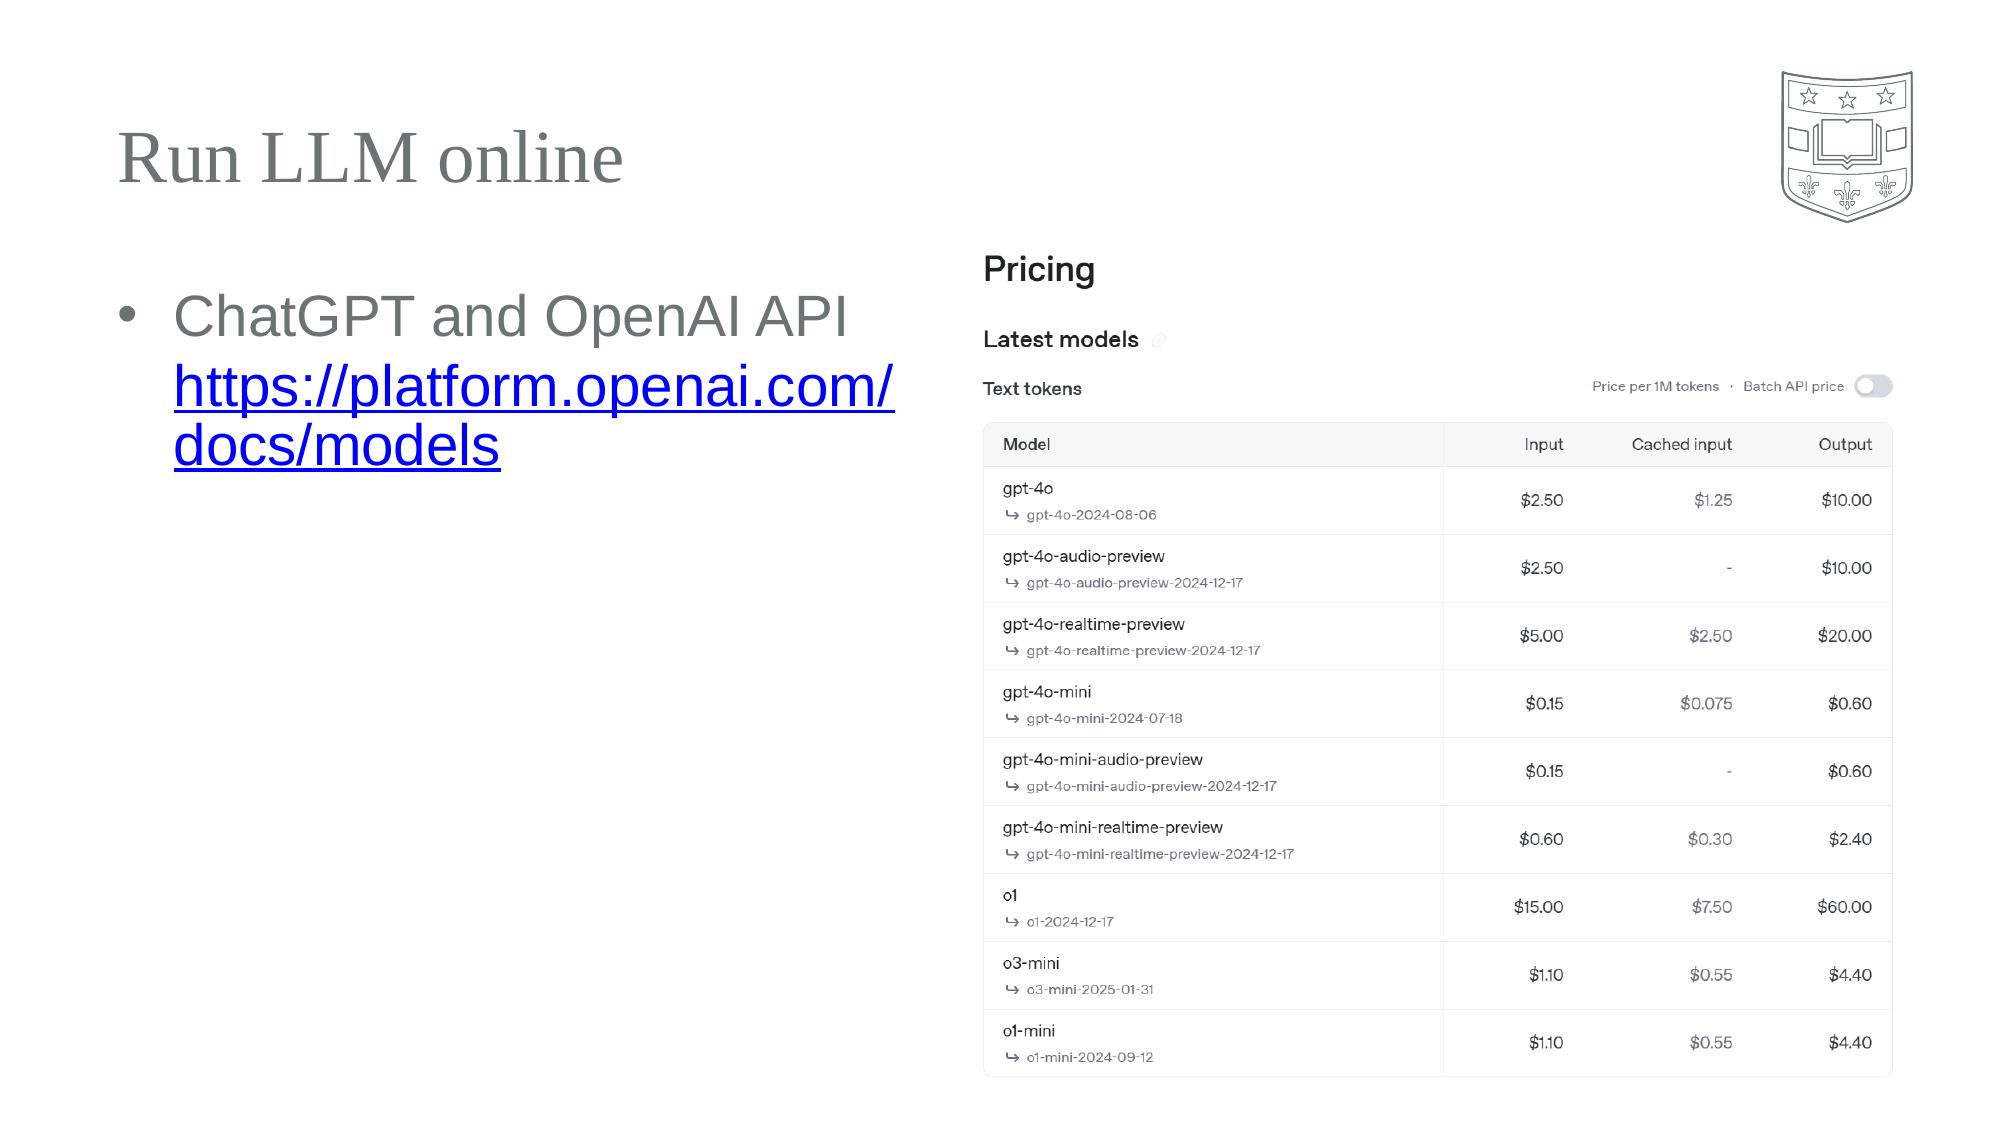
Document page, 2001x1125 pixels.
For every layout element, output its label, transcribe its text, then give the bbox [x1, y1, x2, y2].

picture [1781, 71, 1913, 223]
picture [970, 232, 1913, 1088]
title Run LLM online [102, 71, 1686, 233]
list ChatGPT and OpenAI API https://platform.openai.com/docs/models [102, 271, 919, 1055]
